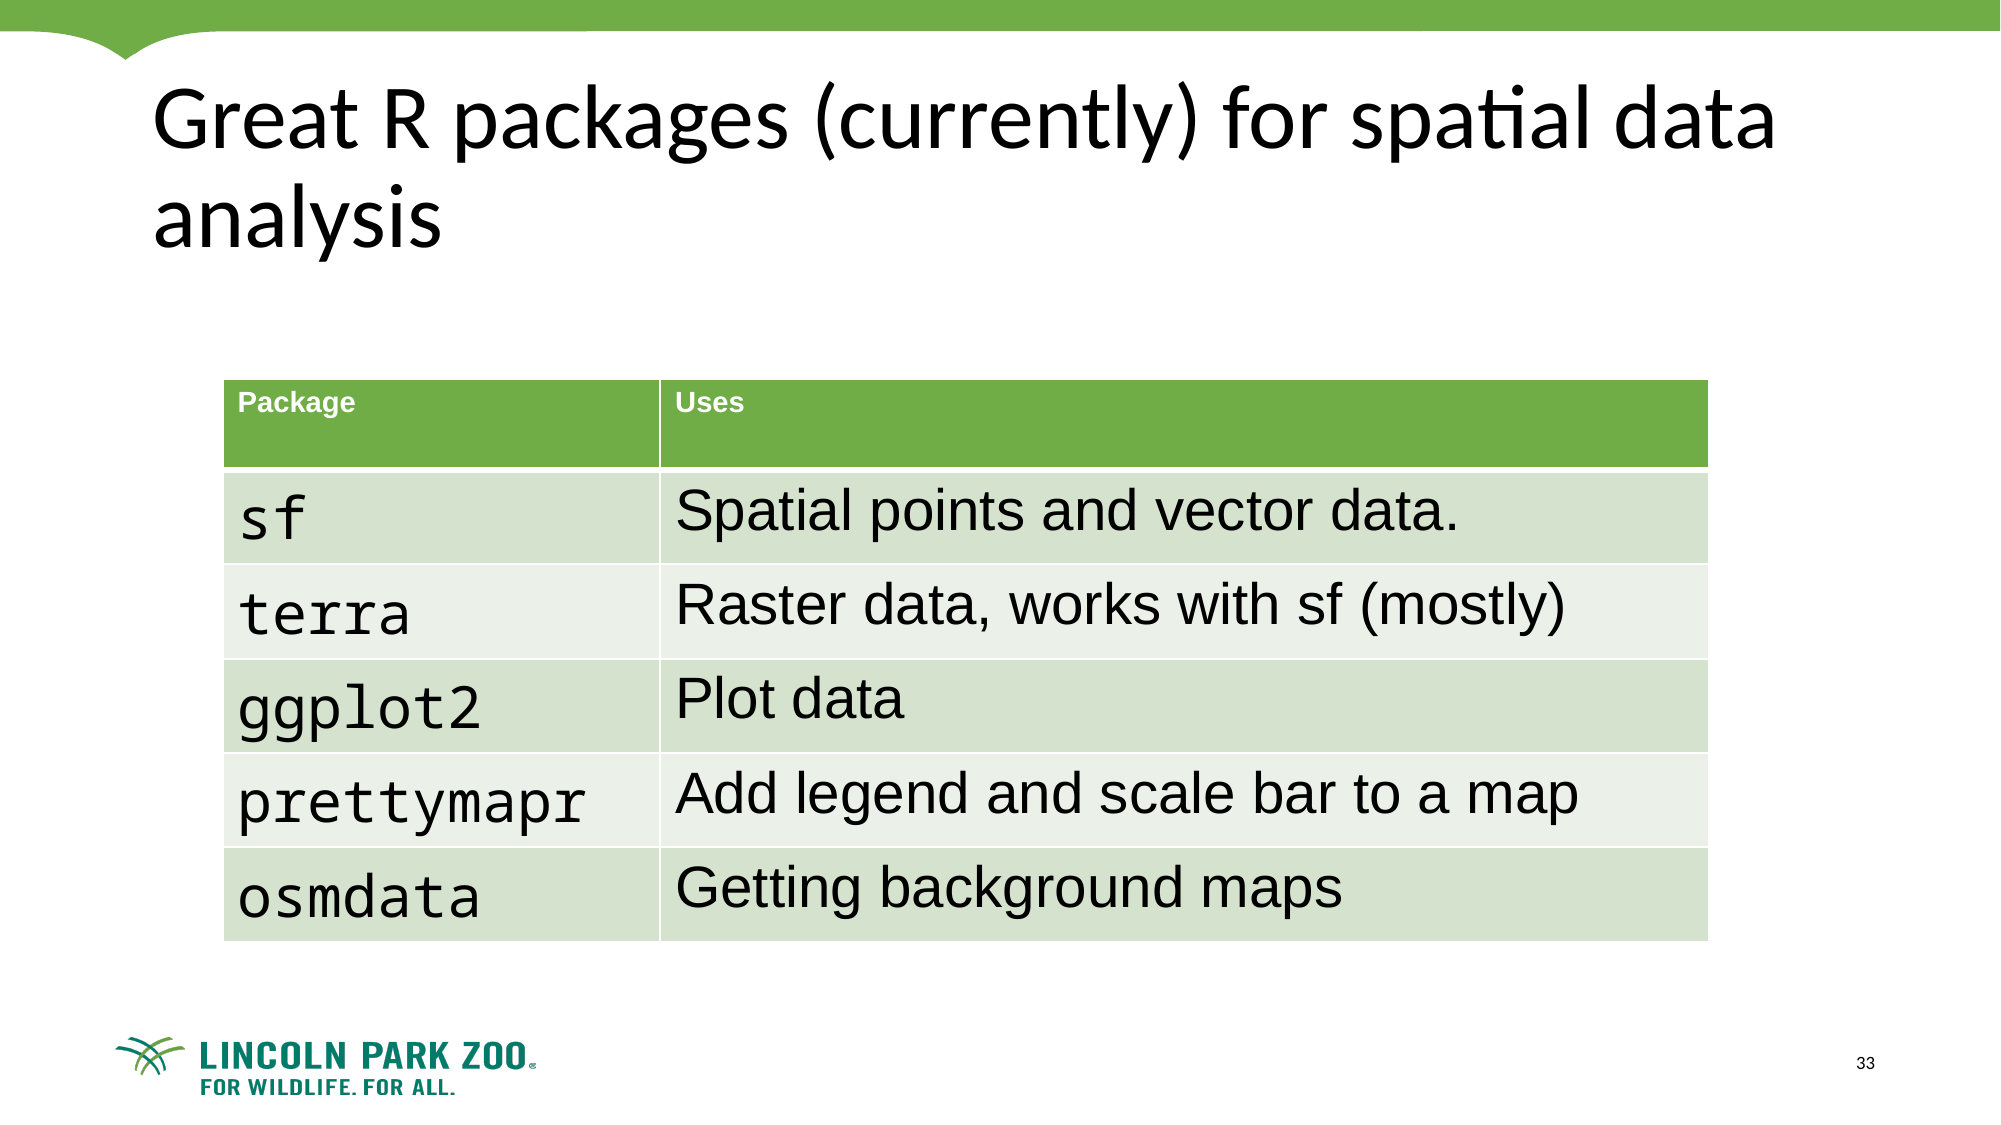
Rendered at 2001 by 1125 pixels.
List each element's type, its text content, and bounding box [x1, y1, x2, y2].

table_cell Plot data [661, 660, 1708, 752]
table_cell terra [224, 565, 659, 658]
table_cell prettymapr [224, 754, 659, 846]
table_cell sf [224, 473, 659, 563]
picture [114, 1037, 536, 1095]
table_header Uses [661, 380, 1708, 467]
table_cell osmdata [224, 848, 659, 941]
table_cell Add legend and scale bar to a map [661, 754, 1708, 846]
table_cell Raster data, works with sf (mostly) [661, 565, 1708, 658]
table_cell ggplot2 [224, 660, 659, 752]
table_cell Getting background maps [661, 848, 1708, 941]
title Great R packages (currently) for spatial data analysis [137, 59, 1863, 278]
table_header Package [224, 380, 659, 467]
table_cell Spatial points and vector data. [661, 473, 1708, 563]
